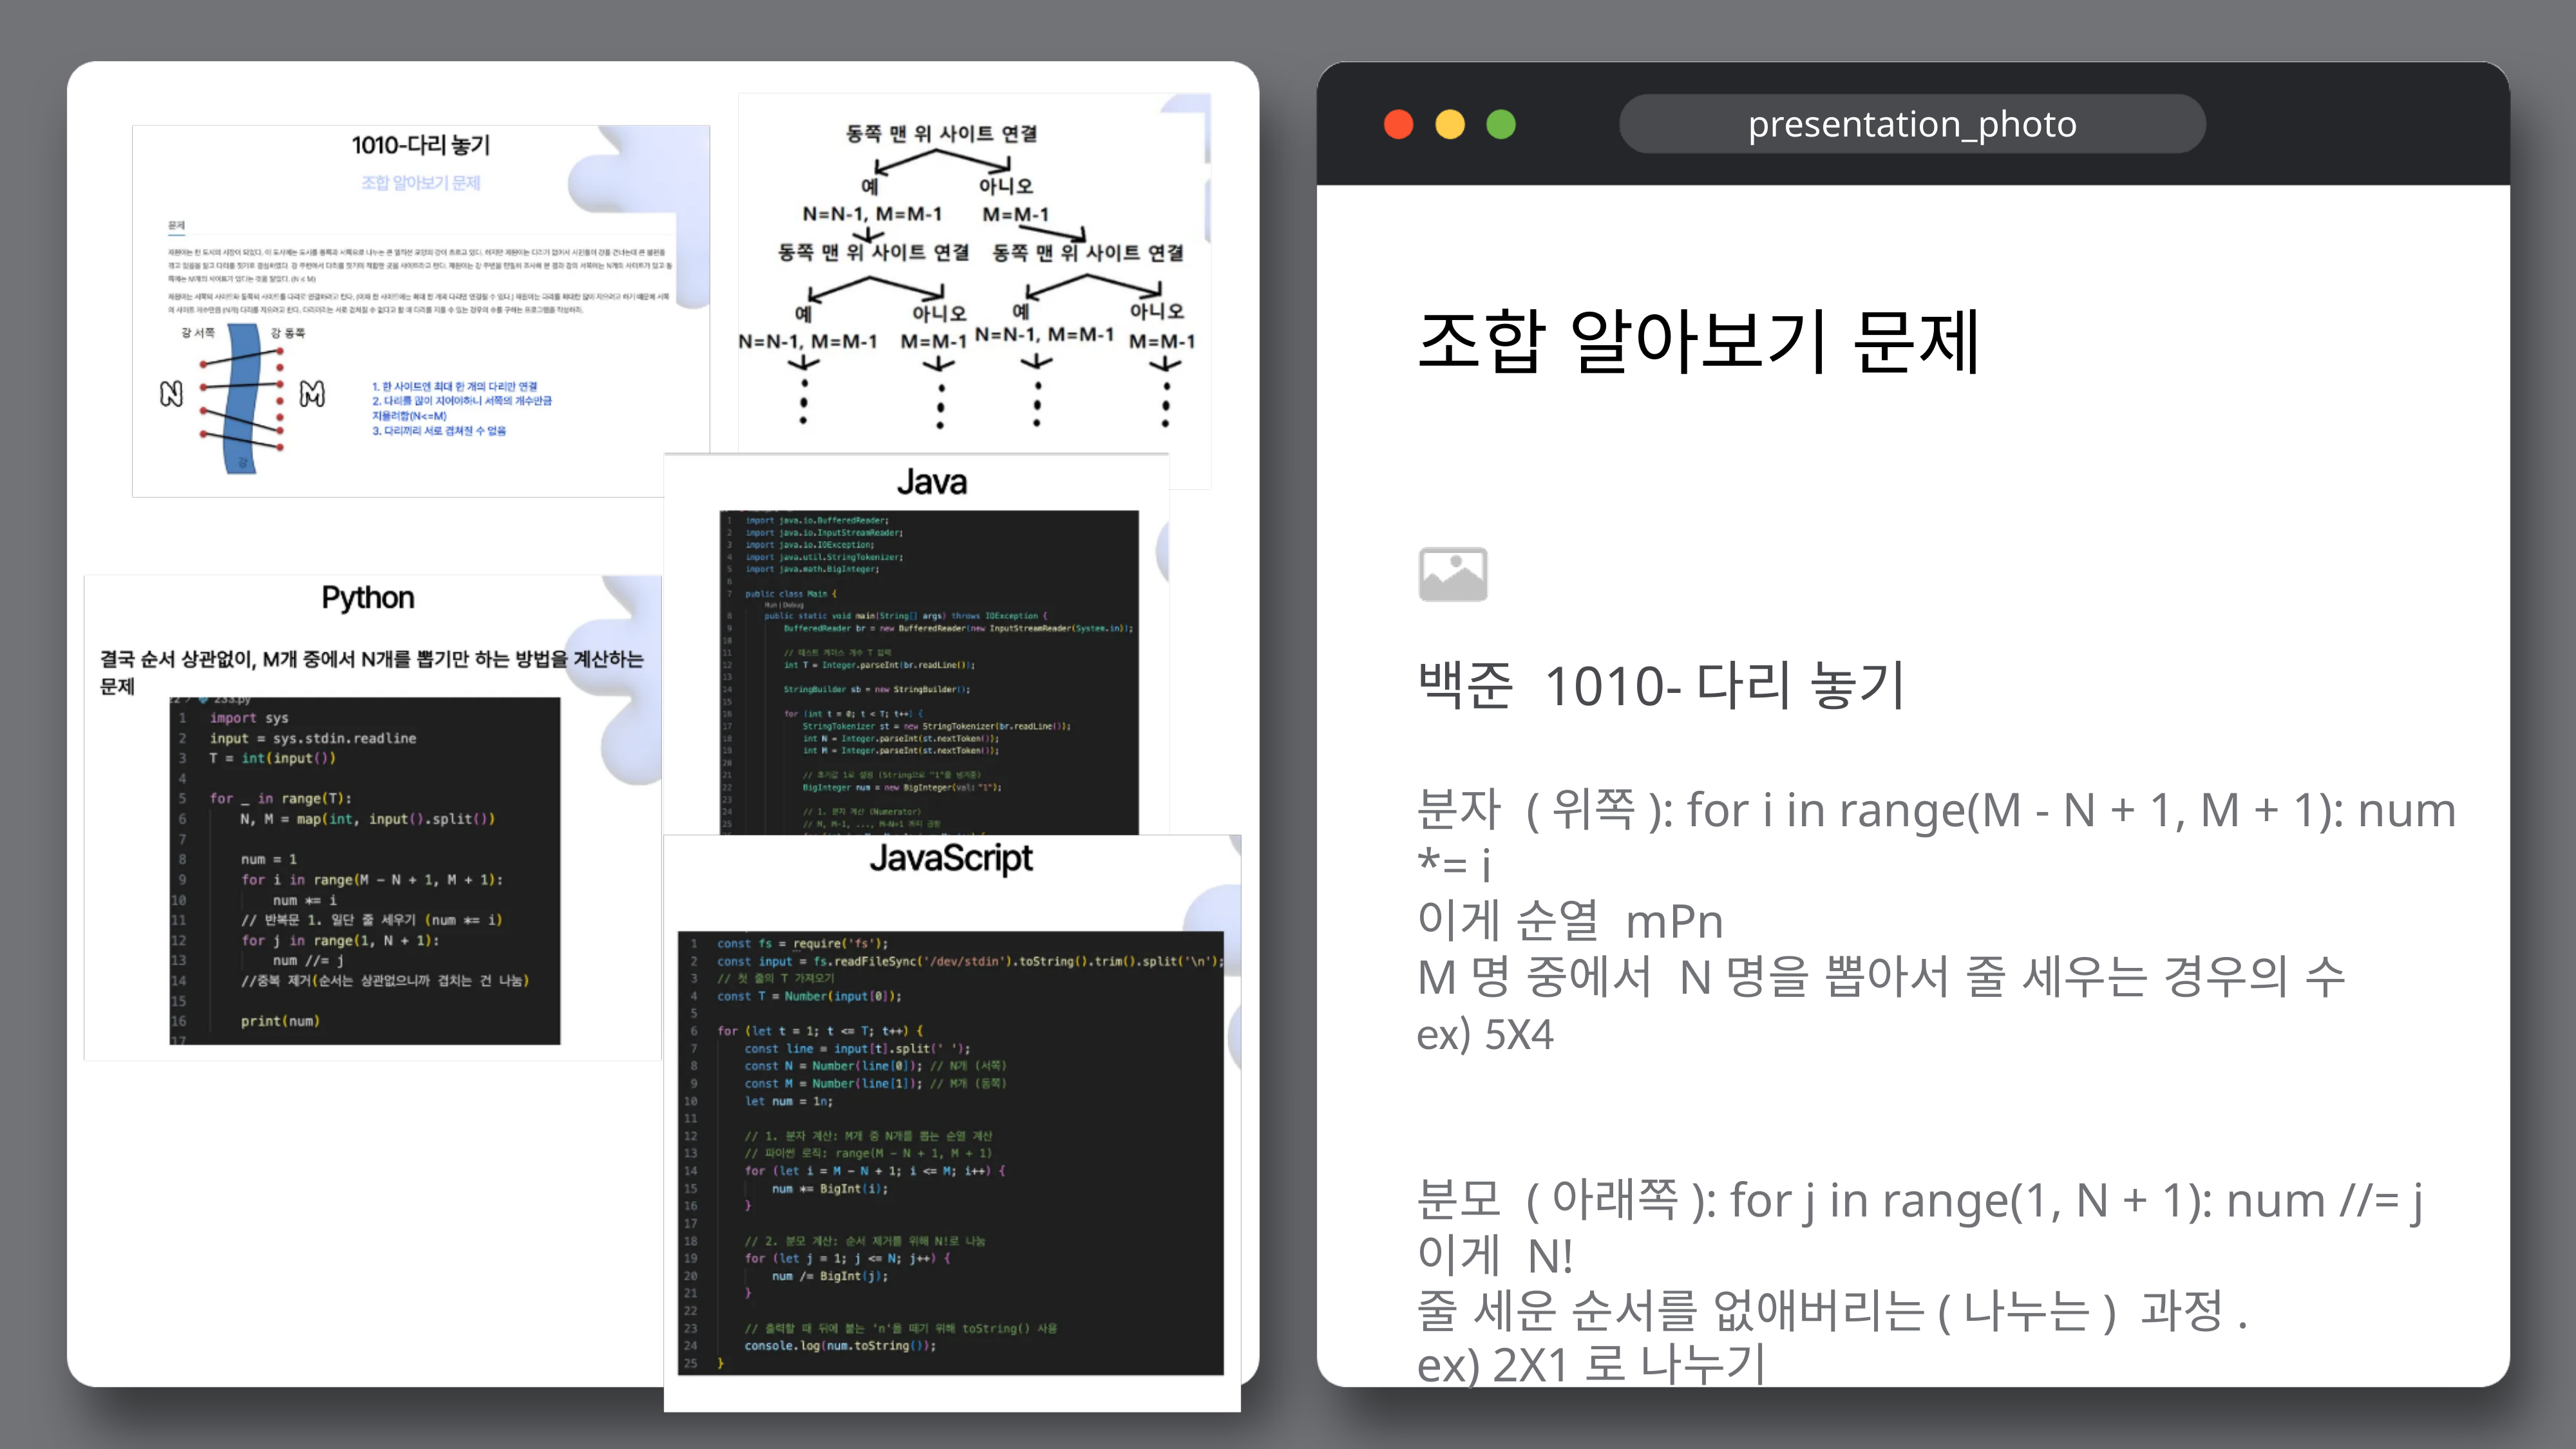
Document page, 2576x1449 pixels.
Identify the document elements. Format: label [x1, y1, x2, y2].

picture [1316, 60, 2512, 1389]
picture [65, 60, 1262, 1414]
